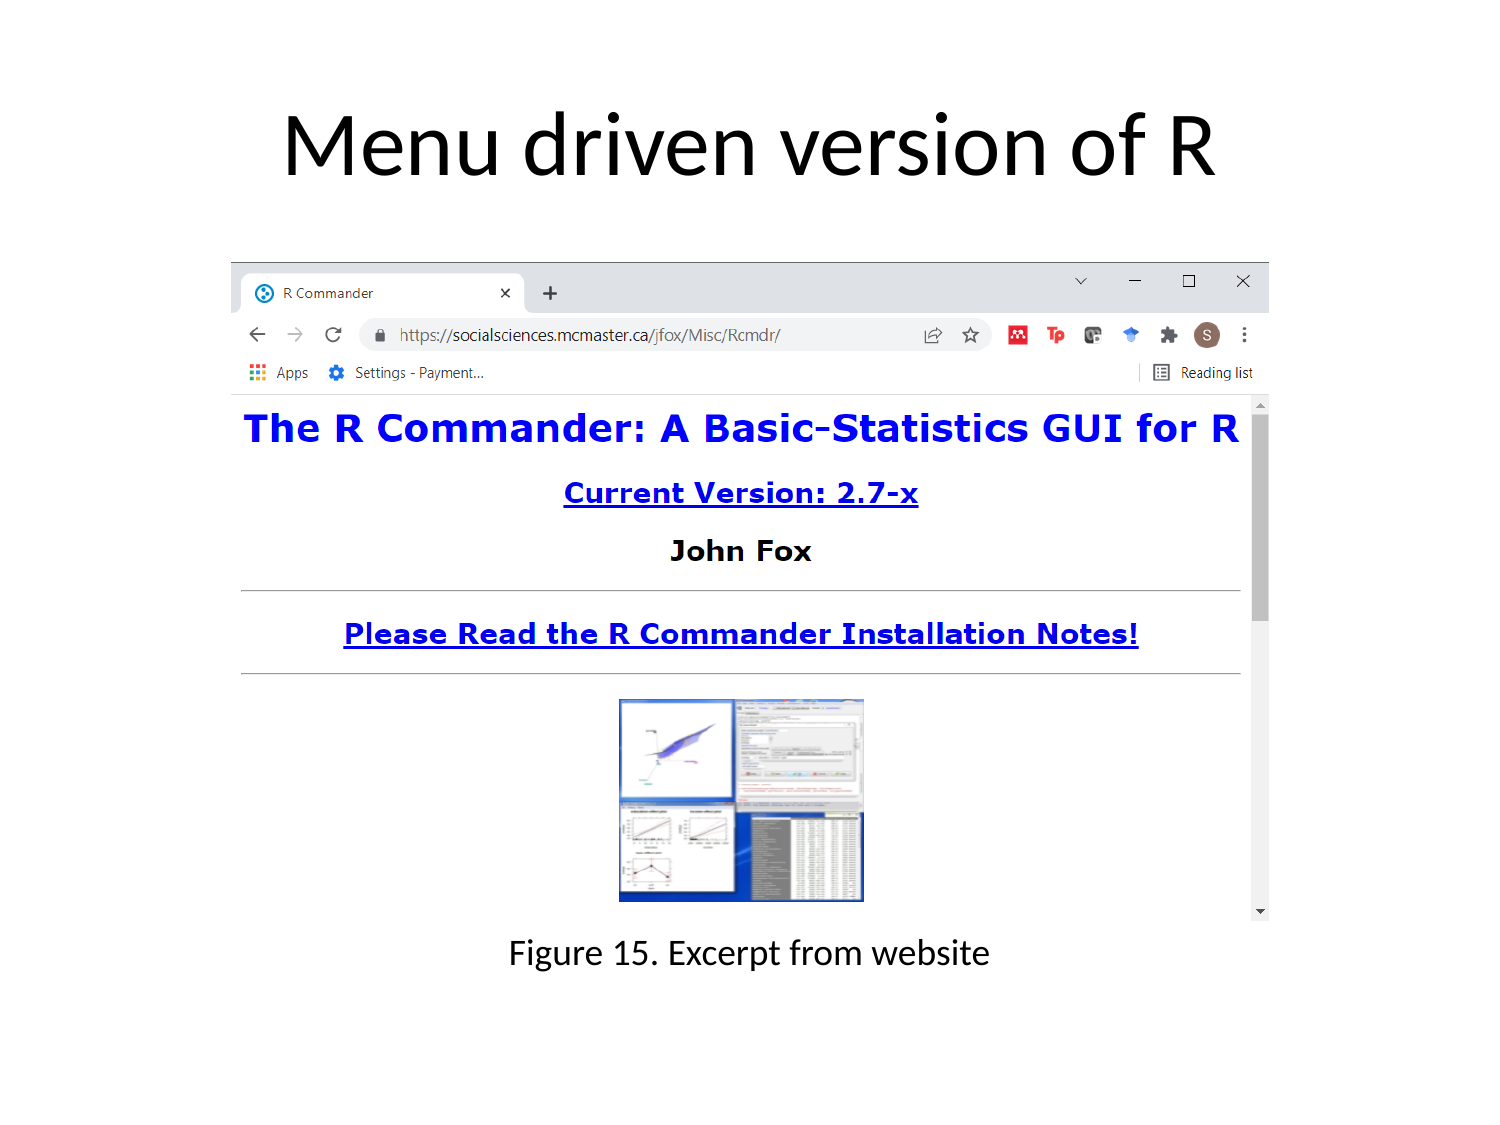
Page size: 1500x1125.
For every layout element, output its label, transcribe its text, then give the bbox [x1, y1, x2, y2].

text_box Figure 15. Excerpt from website [74, 920, 1425, 1005]
picture [230, 262, 1269, 921]
title Menu driven version of R [75, 45, 1425, 233]
